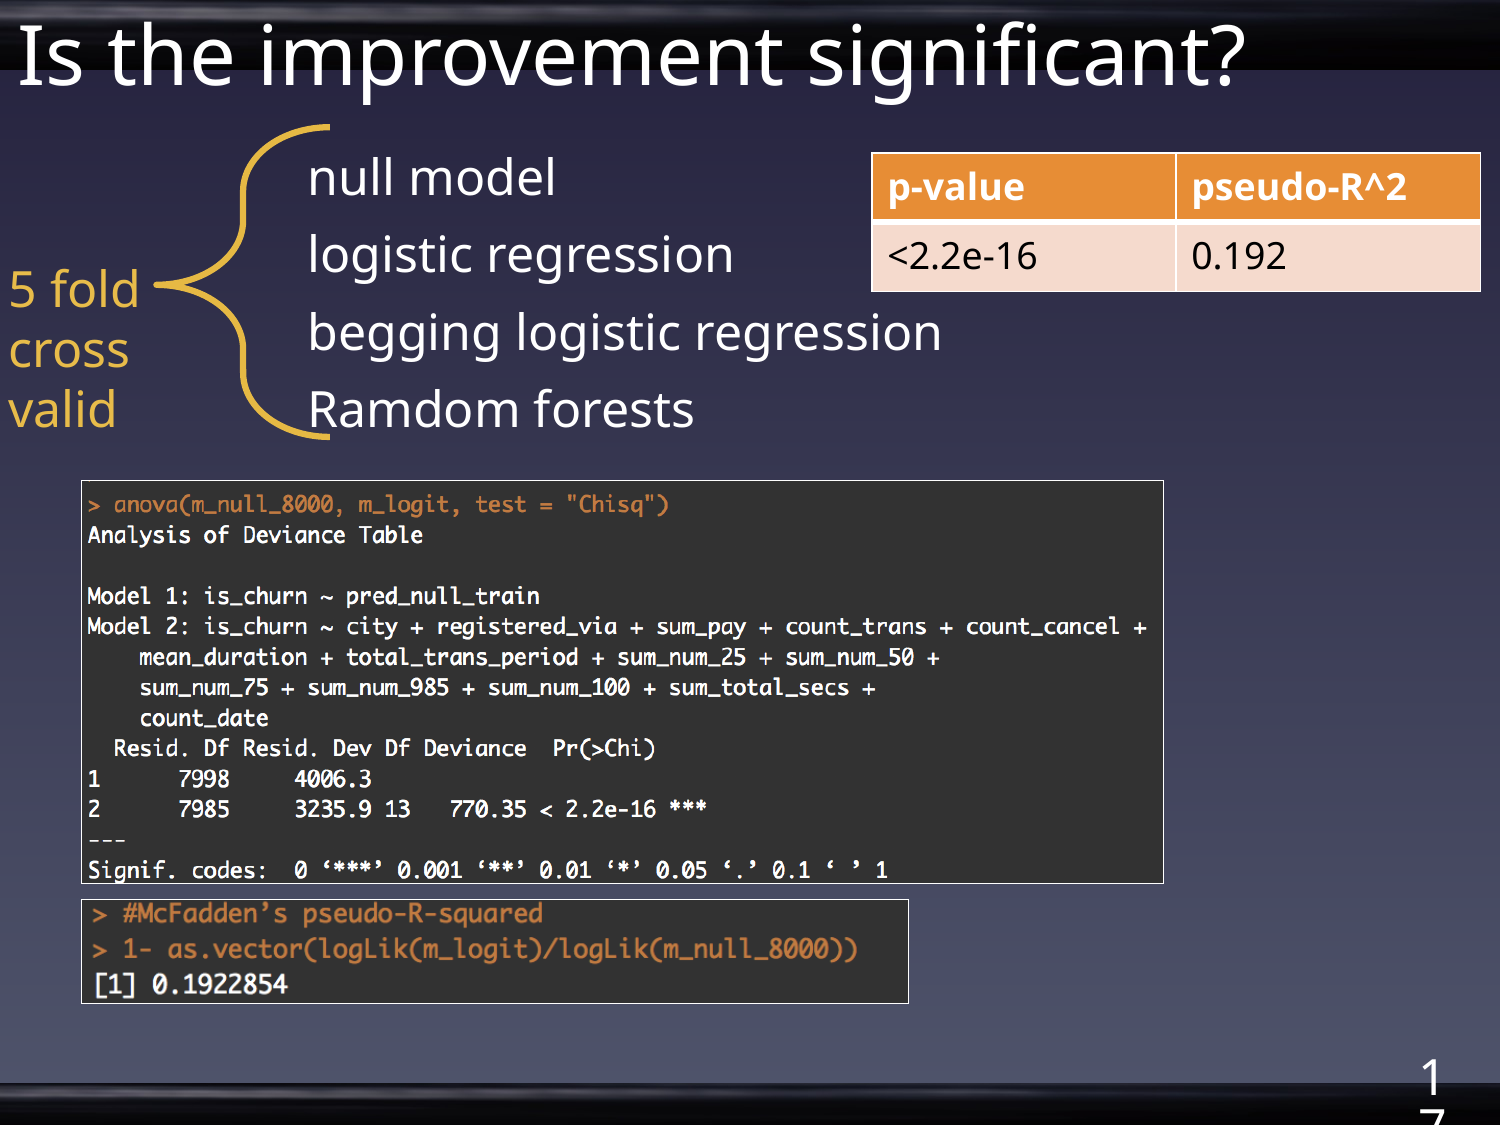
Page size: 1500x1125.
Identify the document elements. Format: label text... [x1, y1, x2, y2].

text_box null model logistic regression begging logistic regression Ramdom forests [292, 137, 1043, 445]
table_cell 0.192 [1177, 225, 1480, 291]
text_box 17 [1403, 1038, 1488, 1096]
picture [0, 1083, 1500, 1125]
table_header p-value [873, 154, 1175, 219]
picture [81, 899, 909, 1004]
text_box [233, 126, 330, 432]
table_header pseudo-R^2 [1177, 154, 1480, 219]
table_cell <2.2e-16 [873, 225, 1175, 291]
text_box 5 fold cross valid [0, 249, 239, 505]
title Is the improvement significant? [2, 0, 1500, 140]
picture [81, 480, 1165, 885]
